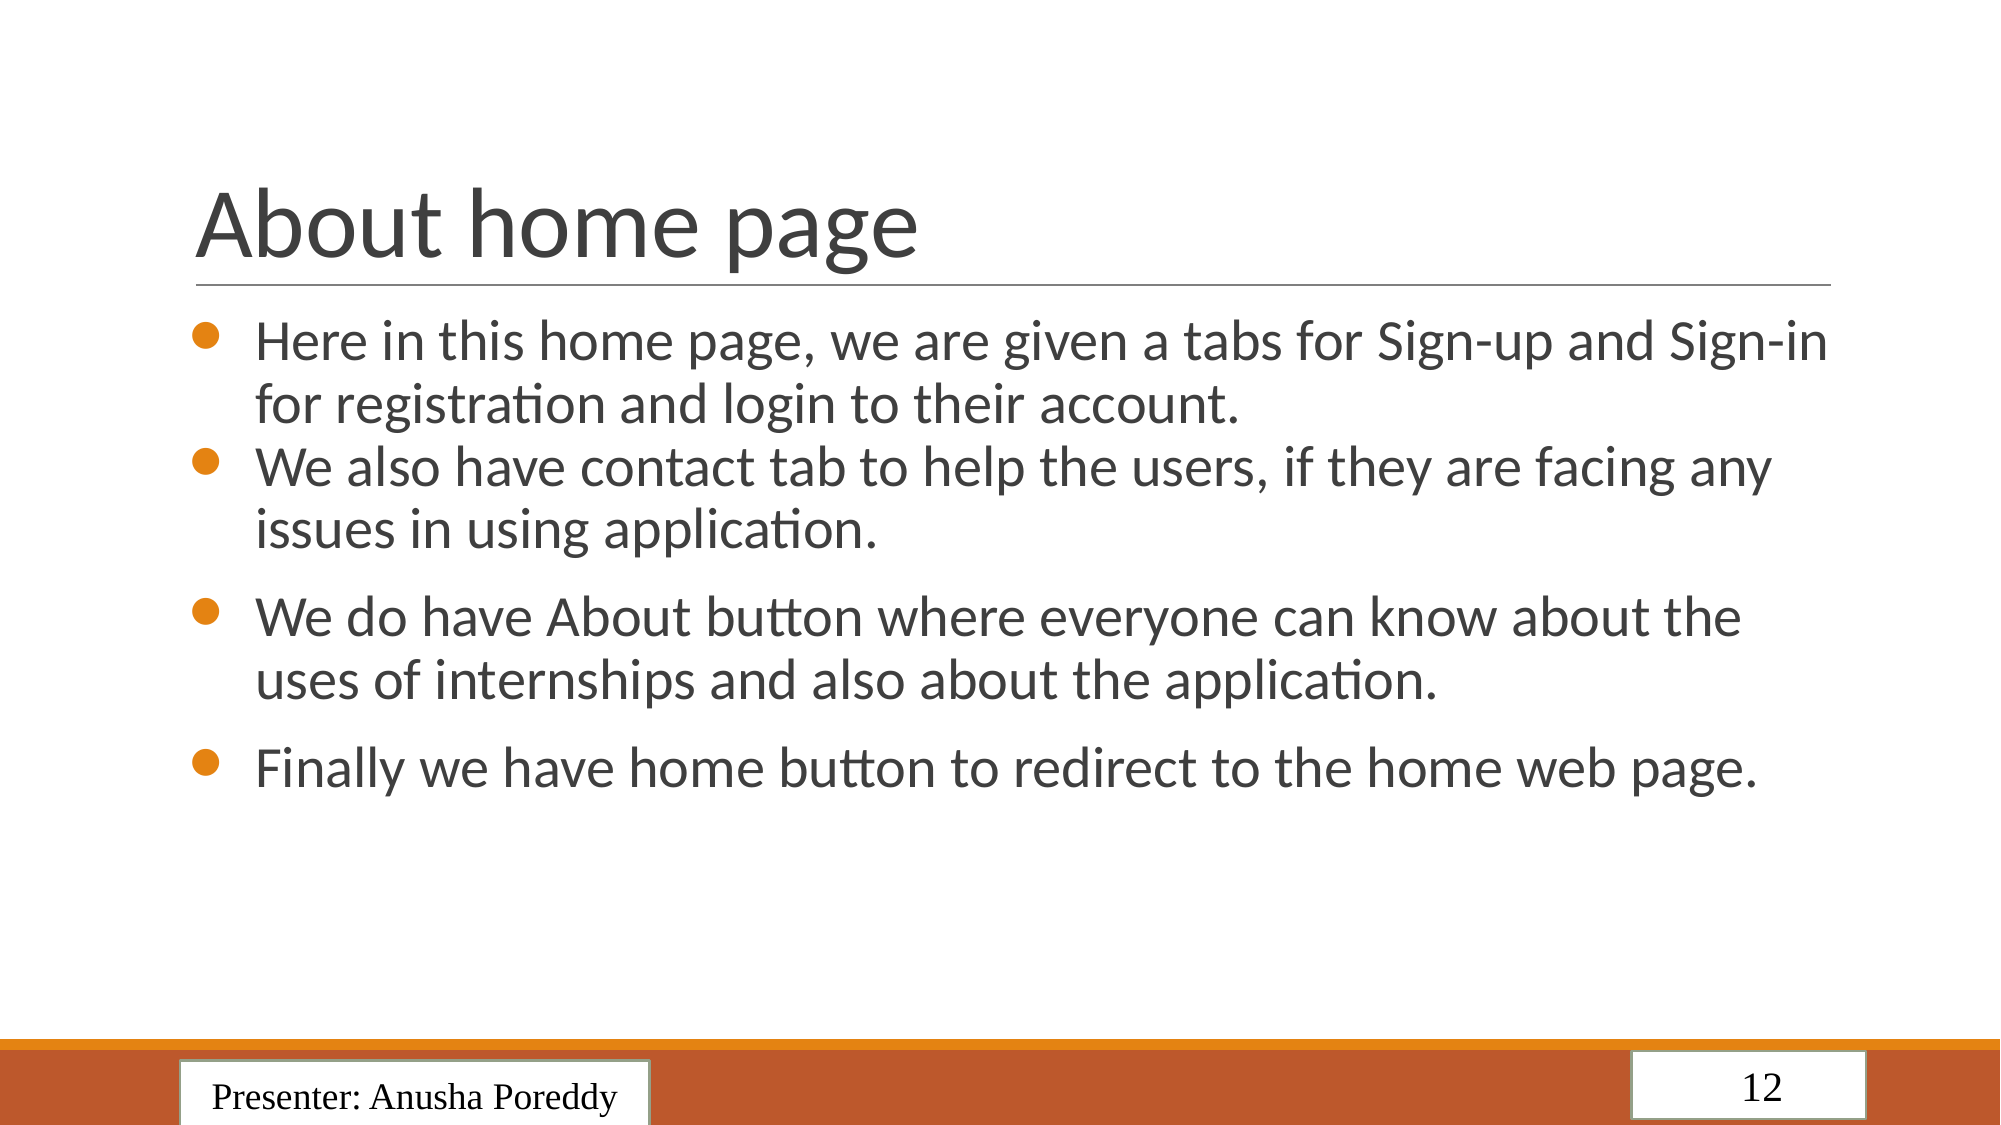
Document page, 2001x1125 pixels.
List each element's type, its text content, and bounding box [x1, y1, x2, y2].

text_box 12 [1631, 1051, 1866, 1120]
text_box Presenter: Anusha Poreddy [179, 1060, 650, 1125]
title About home page [180, 47, 1830, 285]
list Here in this home page, we are given a tabs for Sign-up and Sign-in for registration and login to their account. We also have contact tab to help the users, if they are facing any issues in using application. We do have About button where everyone can know about the uses of internships and also about the application. Finally we have home button to redirect to the home web page. [180, 302, 1830, 963]
